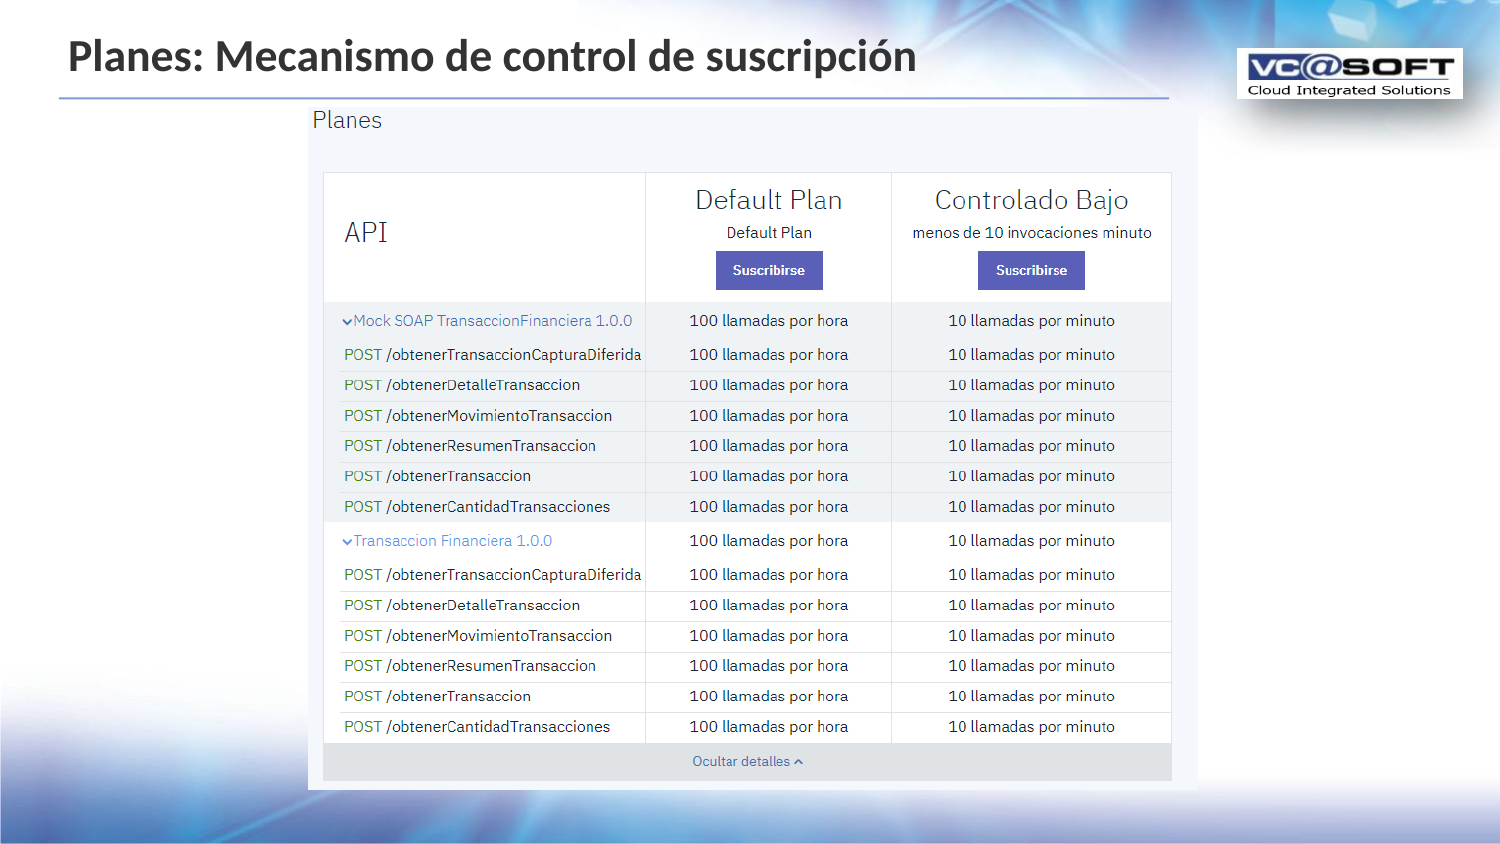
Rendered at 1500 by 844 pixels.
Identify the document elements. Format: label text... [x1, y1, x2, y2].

picture [0, 663, 1500, 844]
title Planes: Mecanismo de control de suscripción [52, 23, 1190, 83]
picture [579, 0, 1500, 150]
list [308, 107, 1198, 790]
